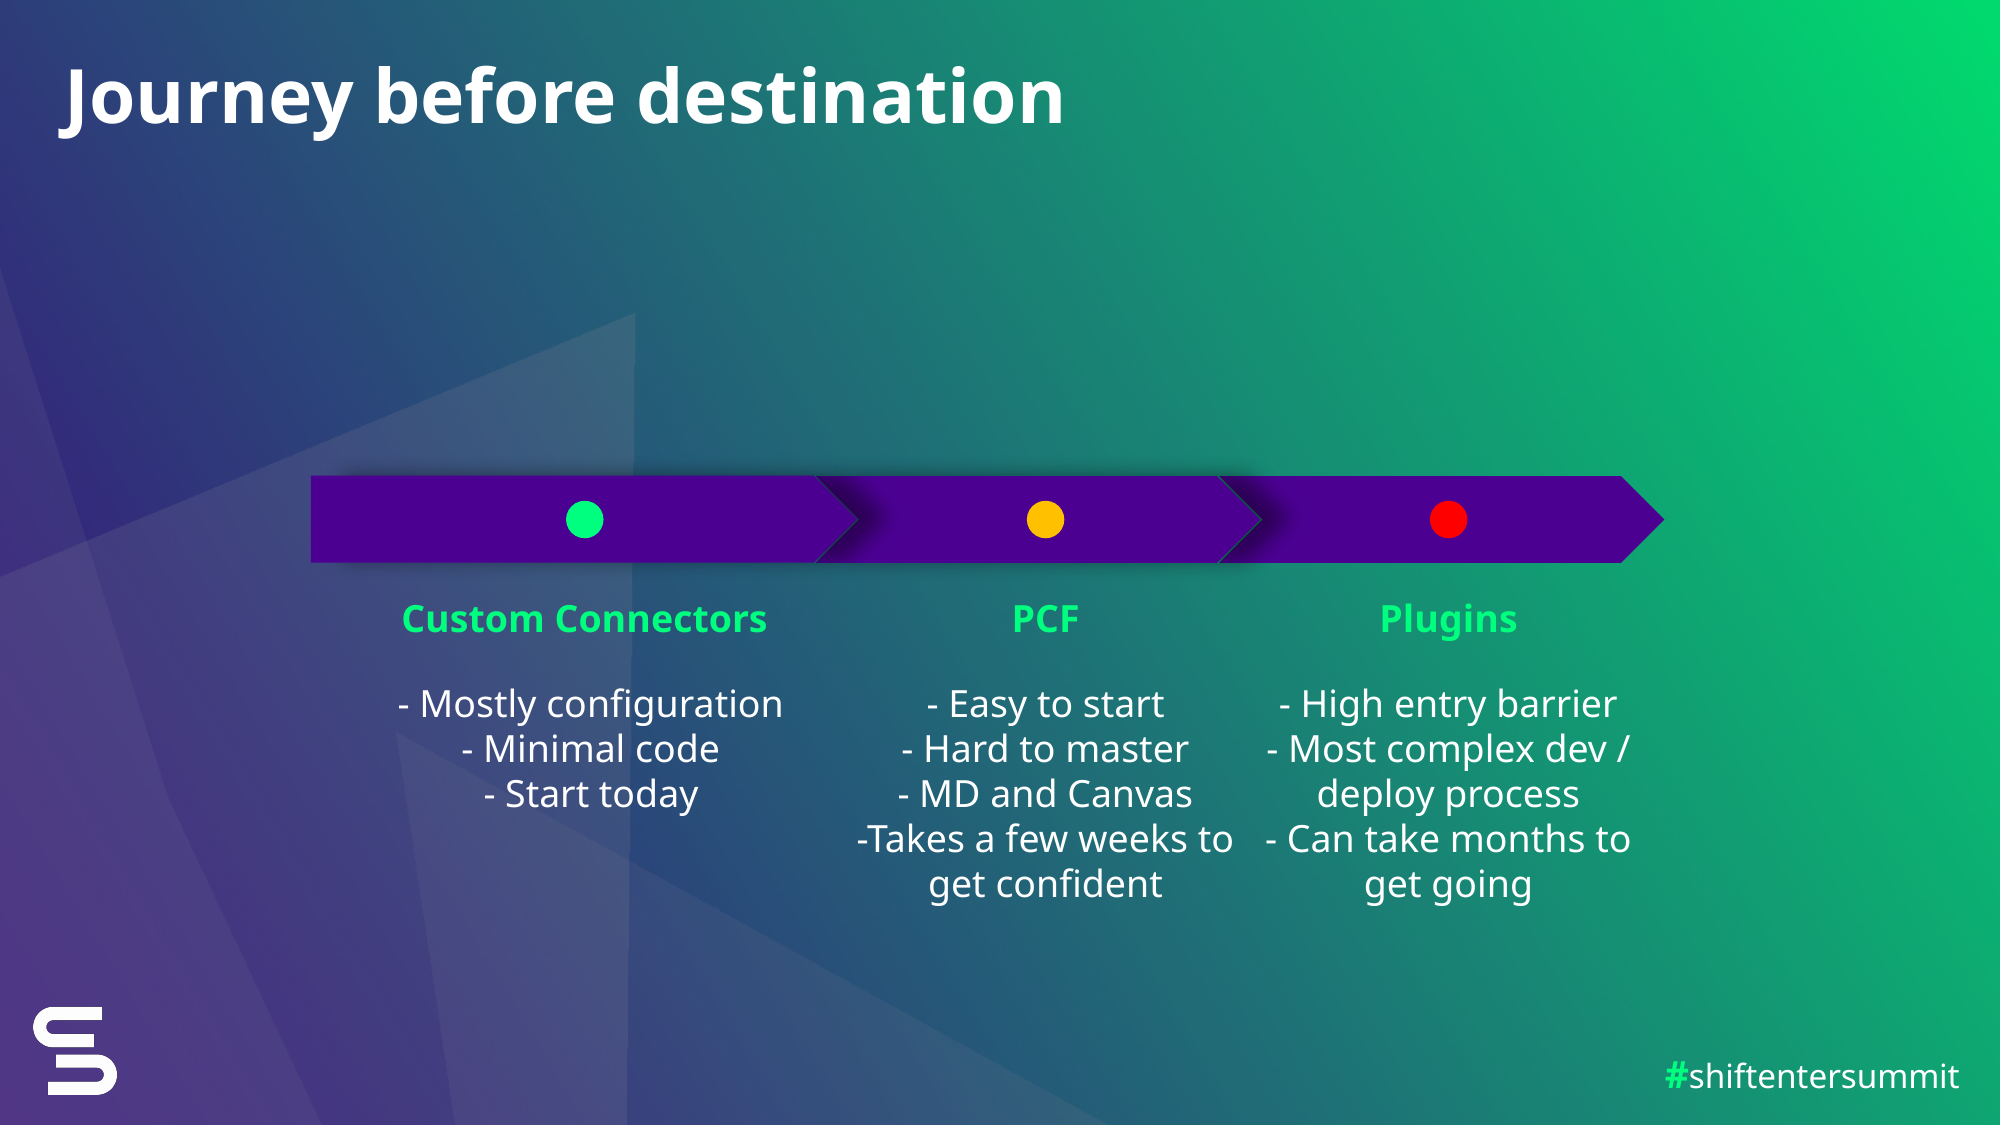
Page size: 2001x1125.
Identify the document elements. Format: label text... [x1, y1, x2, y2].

text_box Plugins [1275, 587, 1622, 648]
text_box [1265, 475, 1666, 564]
text_box PCF [872, 587, 1219, 648]
text_box [309, 474, 859, 564]
text_box [1428, 499, 1469, 540]
text_box Journey before destination [50, 41, 1207, 147]
text_box [1025, 499, 1066, 540]
text_box Custom Connectors [360, 587, 809, 648]
text_box - Easy to start - Hard to master - MD and Canvas -Takes a few weeks to get confident [838, 672, 1253, 958]
text_box - High entry barrier - Most complex dev / deploy process - Can take months to get going [1247, 672, 1650, 913]
text_box [861, 475, 1262, 564]
text_box [565, 499, 605, 540]
text_box - Mostly configuration - Minimal code - Start today [368, 672, 814, 823]
picture [0, 0, 2000, 1125]
